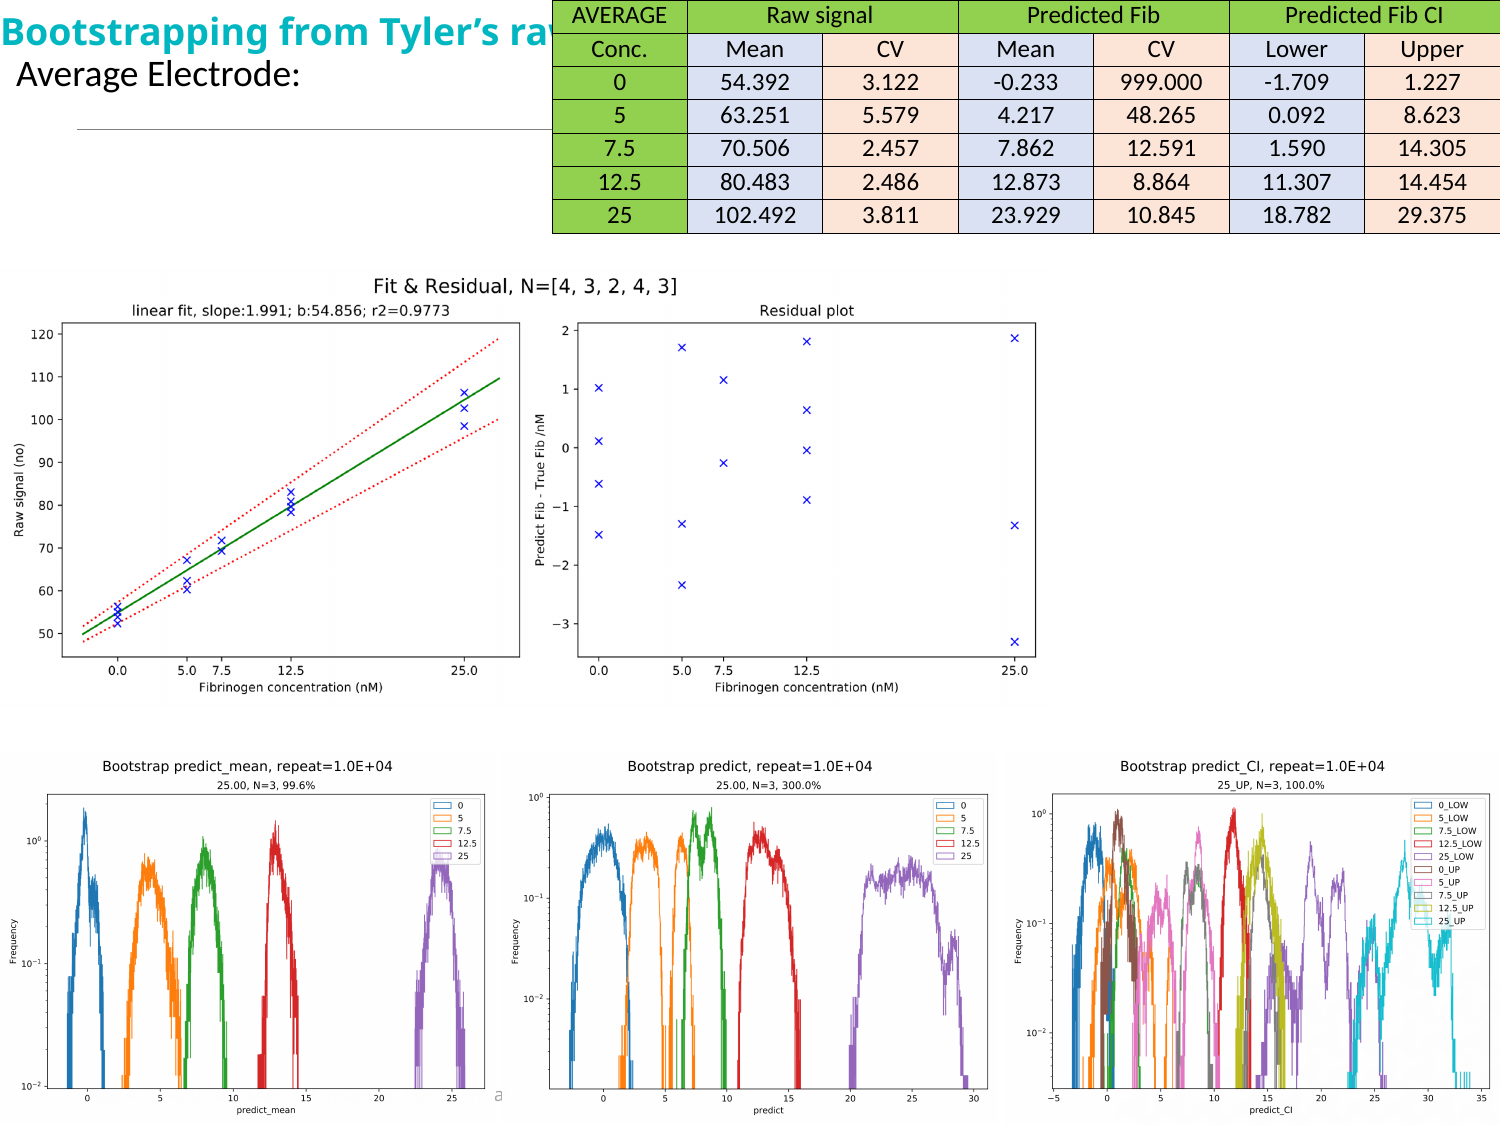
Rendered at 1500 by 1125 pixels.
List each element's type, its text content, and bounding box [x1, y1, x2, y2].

table_cell 8.623 [1365, 100, 1500, 133]
table_cell 3.811 [823, 200, 958, 233]
table_cell 0 [553, 67, 687, 99]
table_cell 29.375 [1365, 200, 1500, 233]
table_cell 23.929 [959, 200, 1093, 233]
table_cell Mean [688, 34, 822, 66]
table_cell Mean [959, 34, 1093, 66]
table_cell 14.305 [1365, 134, 1500, 166]
table_cell 12.591 [1094, 134, 1229, 166]
table_cell Conc. [553, 34, 687, 66]
table_header AVERAGE [553, 1, 687, 33]
table_cell Lower [1230, 34, 1364, 66]
table_cell Upper [1365, 34, 1500, 66]
table_cell 80.483 [688, 167, 822, 199]
picture [1004, 753, 1500, 1125]
picture [502, 753, 998, 1125]
table_header Predicted Fib [959, 1, 1229, 33]
table_cell CV [823, 34, 958, 66]
table_cell 102.492 [688, 200, 822, 233]
table_cell 0.092 [1230, 100, 1364, 133]
table_cell 7.862 [959, 134, 1093, 166]
table_cell 25 [553, 200, 687, 233]
table_cell 1.227 [1365, 67, 1500, 99]
table_cell 3.122 [823, 67, 958, 99]
table_cell 999.000 [1094, 67, 1229, 99]
table_cell -1.709 [1230, 67, 1364, 99]
table_cell 54.392 [688, 67, 822, 99]
table_cell 5.579 [823, 100, 958, 133]
table_cell 7.5 [553, 134, 687, 166]
table_header Raw signal [688, 1, 958, 33]
picture [0, 753, 496, 1125]
picture [0, 269, 1051, 708]
table_cell 2.457 [823, 134, 958, 166]
title Bootstrapping from Tyler’s raw data on each chip. [0, 0, 552, 80]
text_box Average Electrode: [1, 41, 317, 102]
table_cell 11.307 [1230, 167, 1364, 199]
table_cell CV [1094, 34, 1229, 66]
table_cell 63.251 [688, 100, 822, 133]
table_cell 12.873 [959, 167, 1093, 199]
table_cell 5 [553, 100, 687, 133]
table_cell 12.5 [553, 167, 687, 199]
table_cell 10.845 [1094, 200, 1229, 233]
table_cell 14.454 [1365, 167, 1500, 199]
table_cell 8.864 [1094, 167, 1229, 199]
table_cell -0.233 [959, 67, 1093, 99]
table_cell 2.486 [823, 167, 958, 199]
table_header Predicted Fib CI [1230, 1, 1500, 33]
table_cell 48.265 [1094, 100, 1229, 133]
table_cell 18.782 [1230, 200, 1364, 233]
table_cell 1.590 [1230, 134, 1364, 166]
table_cell 4.217 [959, 100, 1093, 133]
table_cell 70.506 [688, 134, 822, 166]
